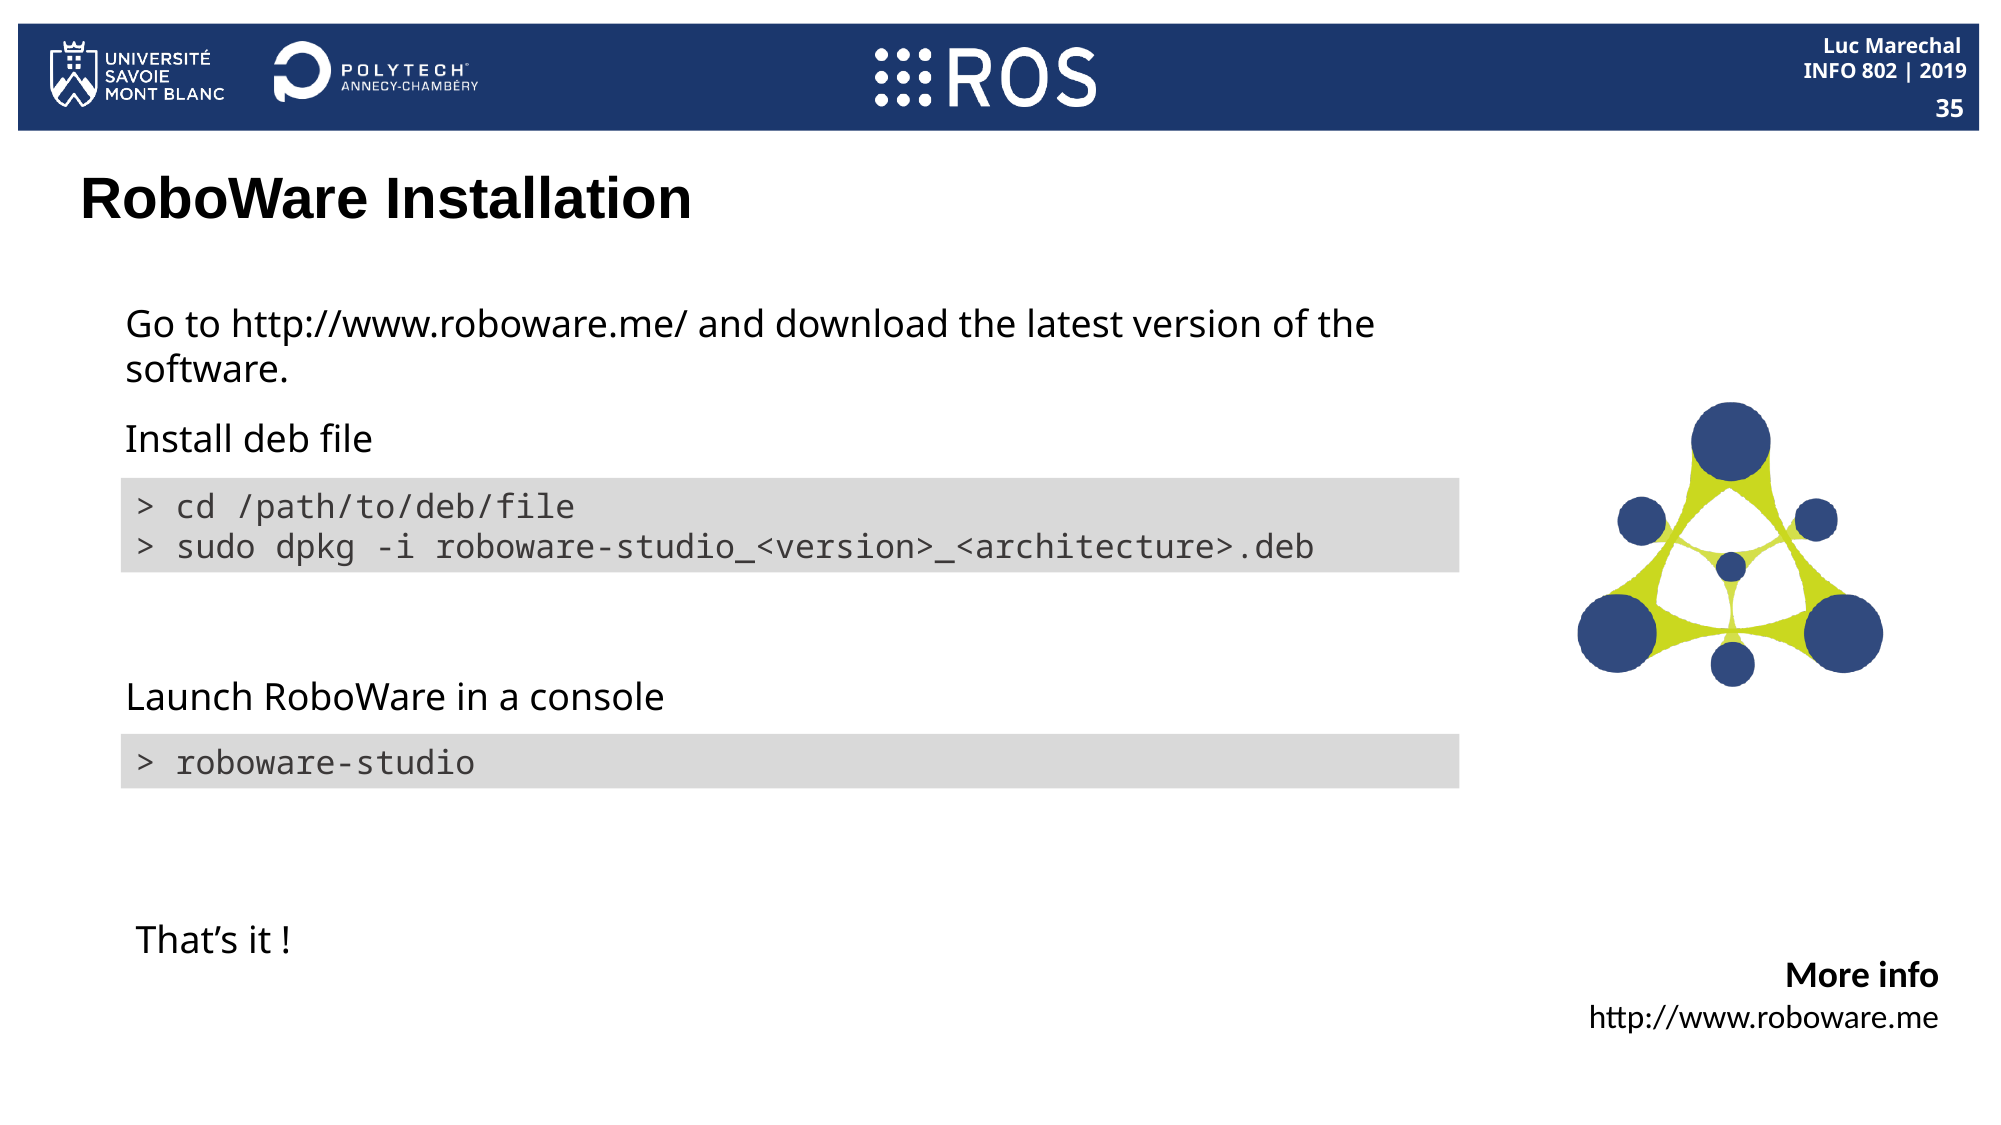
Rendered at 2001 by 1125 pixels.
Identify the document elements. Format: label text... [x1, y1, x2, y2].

text_box Go to http://www.roboware.me/ and download the latest version of the software. [110, 292, 1502, 398]
slide_number 35 [1804, 79, 1980, 140]
picture [1569, 381, 1892, 705]
text_box More info http://www.roboware.me [1313, 942, 1955, 1042]
text_box Launch RoboWare in a console [110, 666, 733, 726]
text_box That’s it ! [120, 908, 1351, 969]
text_box > cd /path/to/deb/file > sudo dpkg -i roboware-studio_<version>_<architecture>.deb [120, 477, 1460, 573]
picture [274, 41, 478, 102]
text_box > roboware-studio [120, 733, 1460, 789]
picture [50, 41, 224, 107]
text_box Install deb file [110, 407, 1341, 468]
picture [875, 47, 1096, 107]
title RoboWare Installation [65, 157, 1791, 242]
